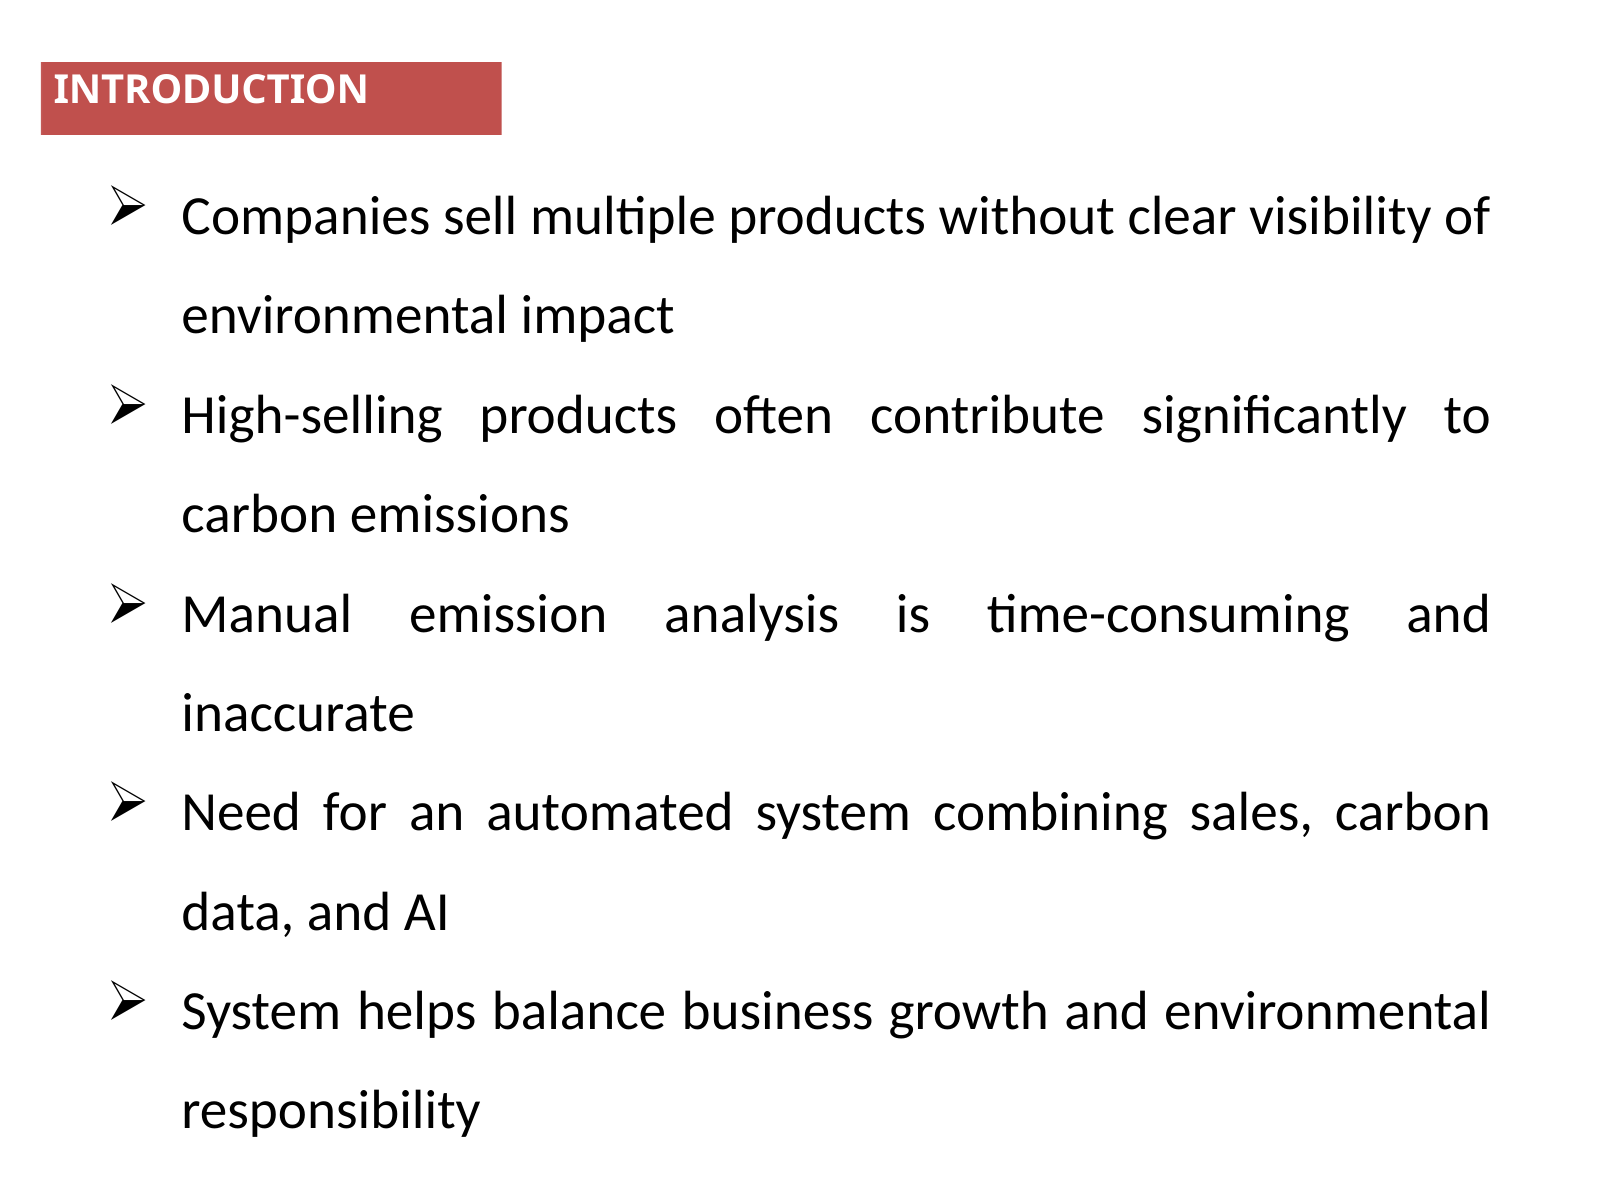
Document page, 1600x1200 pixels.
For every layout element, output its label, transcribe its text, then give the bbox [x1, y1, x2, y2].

text_box Companies sell multiple products without clear visibility of environmental impact High-selling products often contribute significantly to carbon emissions Manual emission analysis is time-consuming and inaccurate Need for an automated system combining sales, carbon data, and AI System helps balance business growth and environmental responsibility [106, 146, 1492, 1200]
text_box [40, 62, 502, 135]
text_box INTRODUCTION [53, 63, 724, 112]
